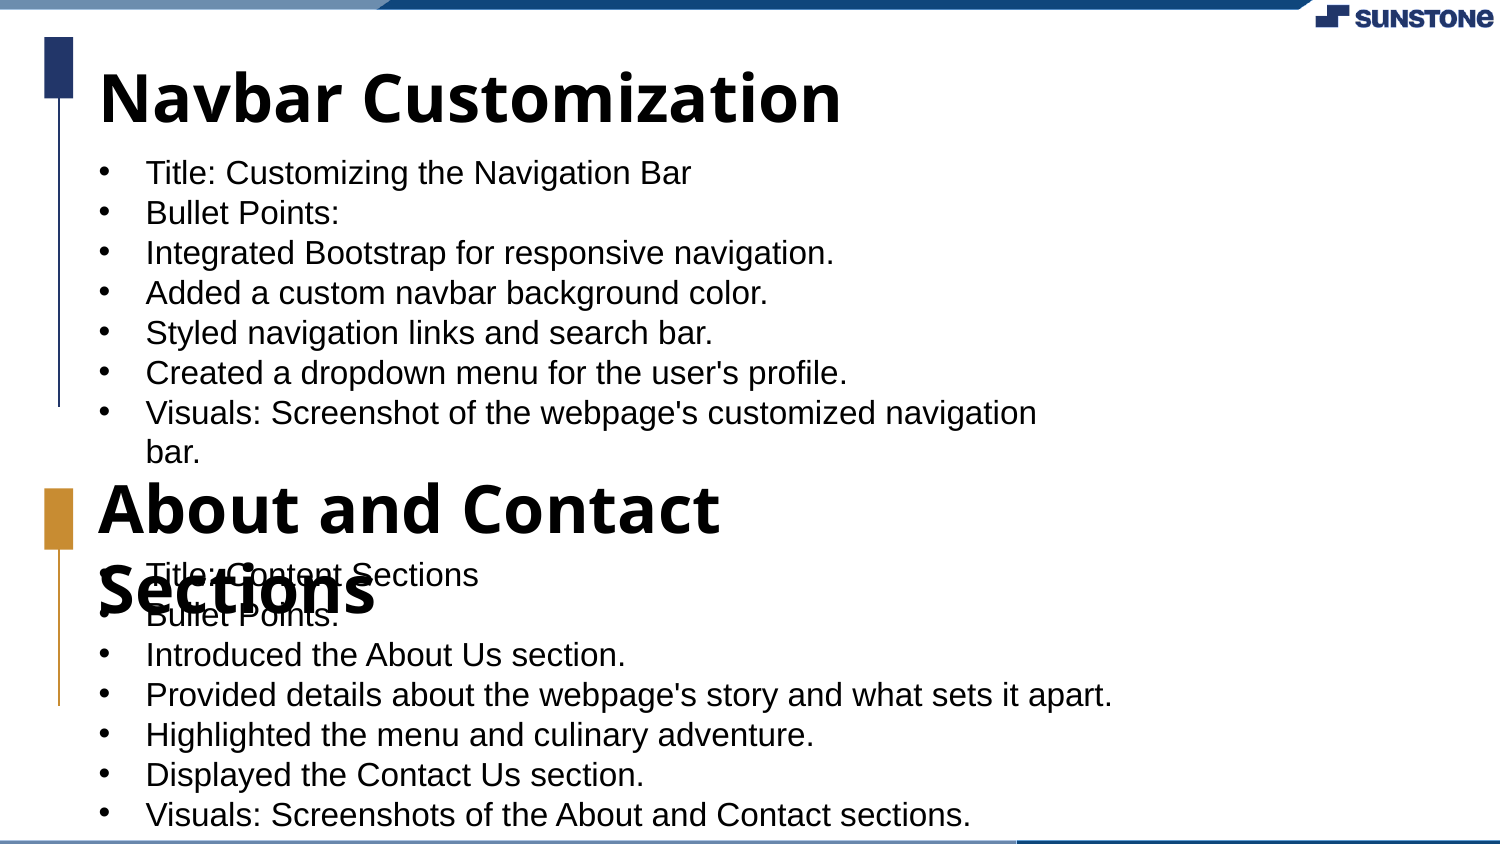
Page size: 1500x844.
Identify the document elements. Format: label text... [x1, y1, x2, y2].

picture [0, 0, 1500, 844]
text_box Navbar Customization [83, 47, 1500, 143]
text_box Title: Content Sections Bullet Points: Introduced the About Us section. Provided details about the webpage's story and what sets it apart. Highlighted the menu and culinary adventure. Displayed the Contact Us section. Visuals: Screenshots of the About and Contact sections. [83, 545, 1334, 840]
text_box About and Contact Sections [83, 459, 1004, 545]
text_box Title: Customizing the Navigation Bar Bullet Points: Integrated Bootstrap for responsive navigation. Added a custom navbar background color. Styled navigation links and search bar. Created a dropdown menu for the user's profile. Visuals: Screenshot of the webpage's customized navigation bar. [83, 143, 1066, 478]
